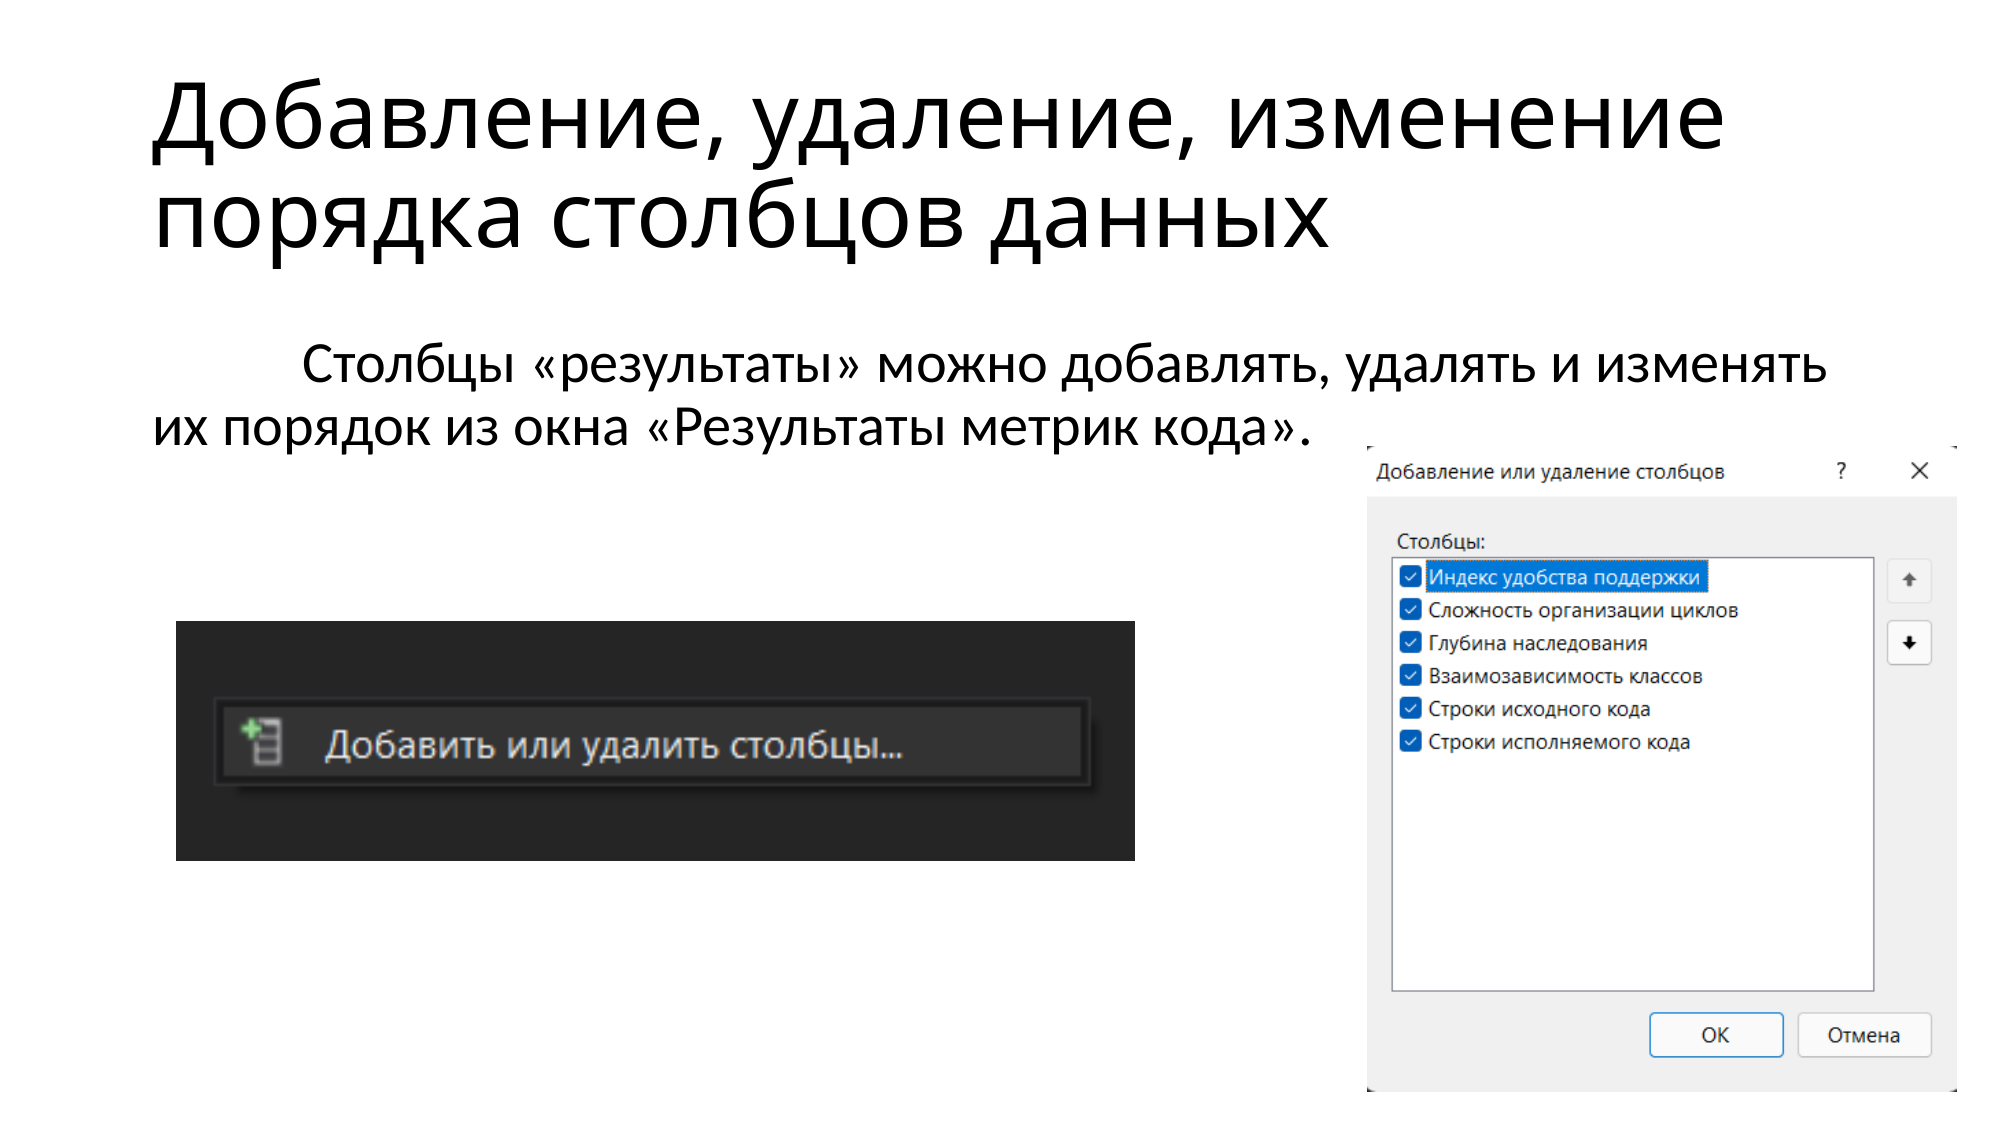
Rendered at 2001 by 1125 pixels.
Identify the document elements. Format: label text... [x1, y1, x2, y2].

picture [1367, 446, 1957, 1092]
list Столбцы «результаты» можно добавлять, удалять и изменять их порядок из окна «Результаты метрик кода». [137, 325, 1863, 1039]
title Добавление, удаление, изменение порядка столбцов данных [137, 59, 1863, 278]
picture [176, 621, 1135, 861]
